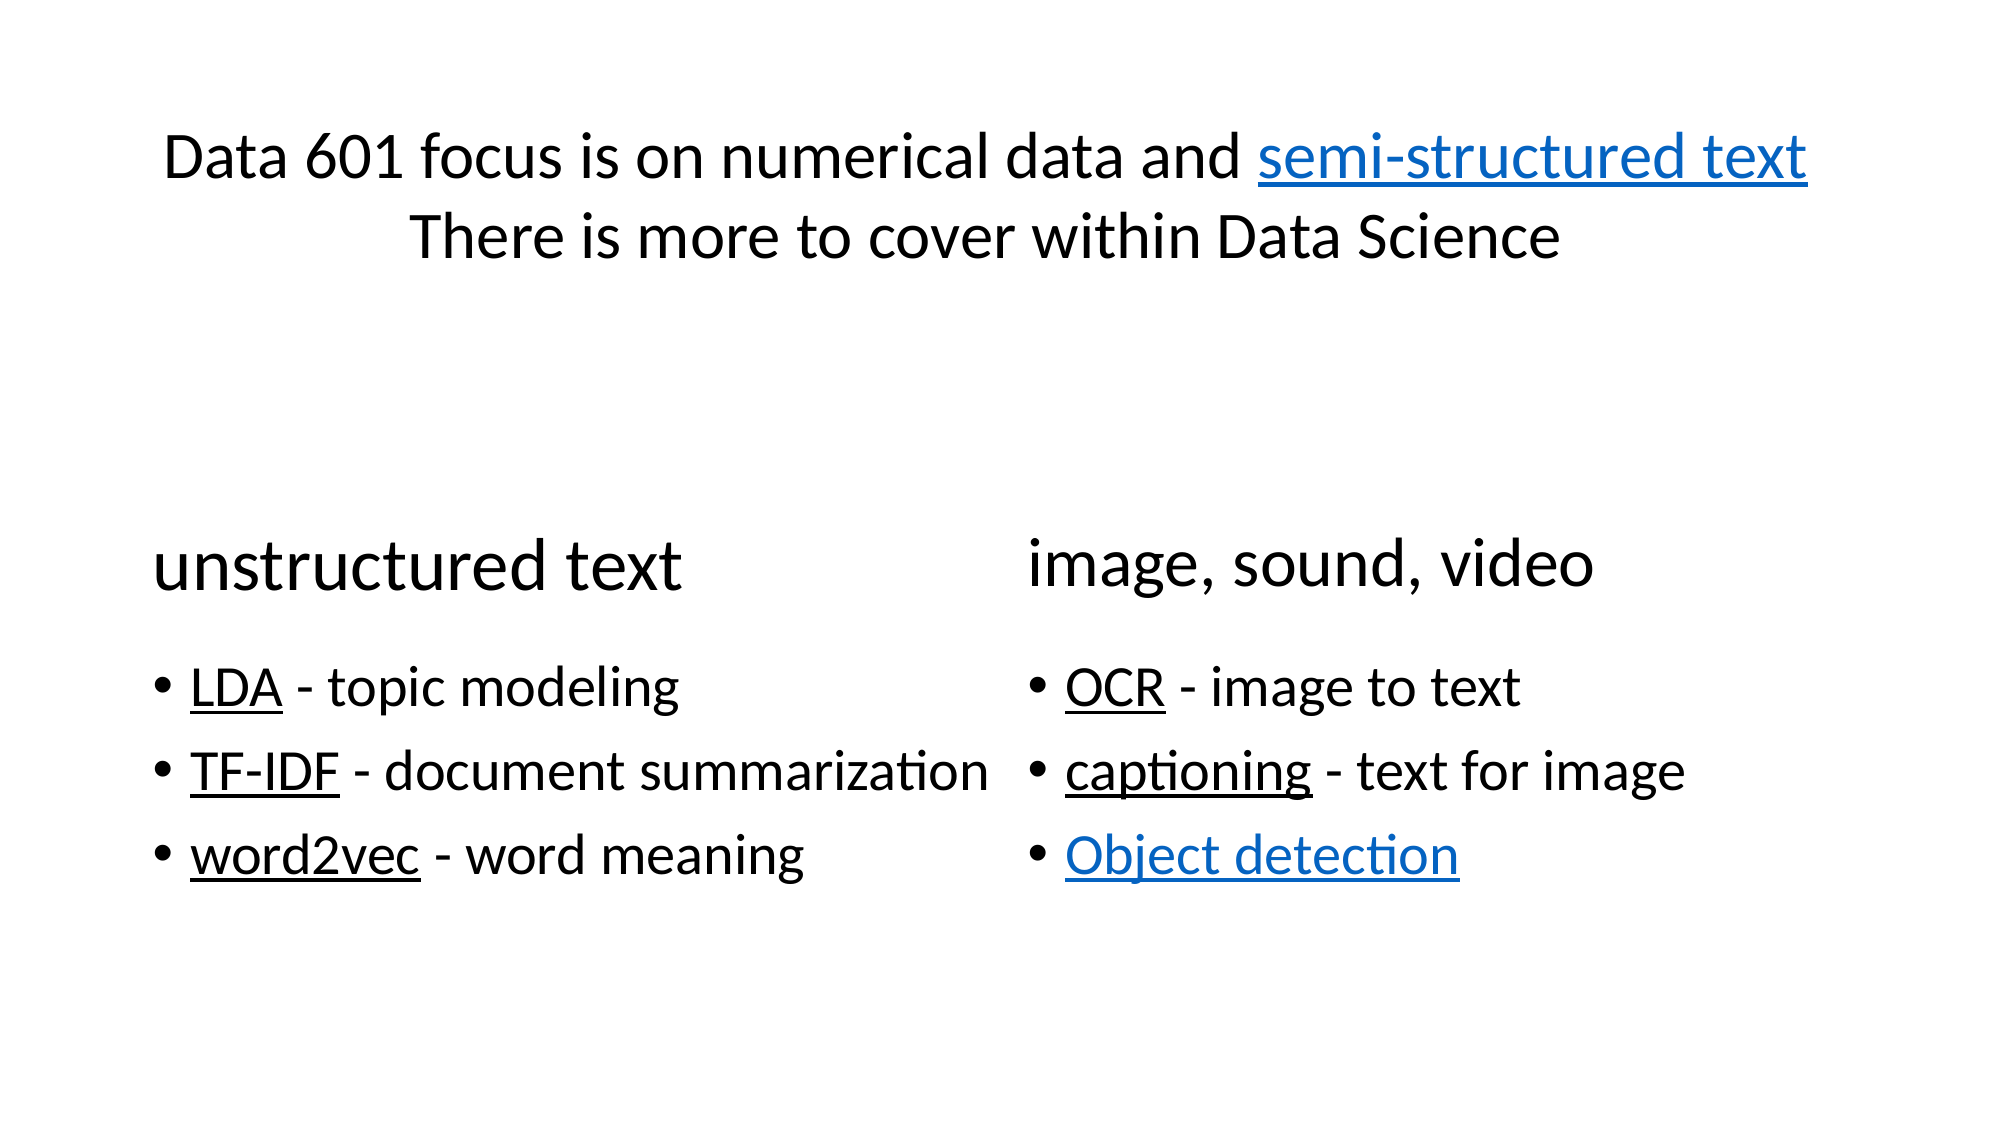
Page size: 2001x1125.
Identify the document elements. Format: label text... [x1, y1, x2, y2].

list OCR - image to text captioning - text for image Object detection [1012, 649, 1863, 985]
list unstructured text [137, 518, 984, 638]
list LDA - topic modeling TF-IDF - document summarization word2vec - word meaning [137, 649, 1041, 1002]
text_box Data 601 focus is on numerical data and semi-structured text There is more to cover within Data Science [88, 103, 1883, 279]
list image, sound, video [1012, 518, 1863, 609]
